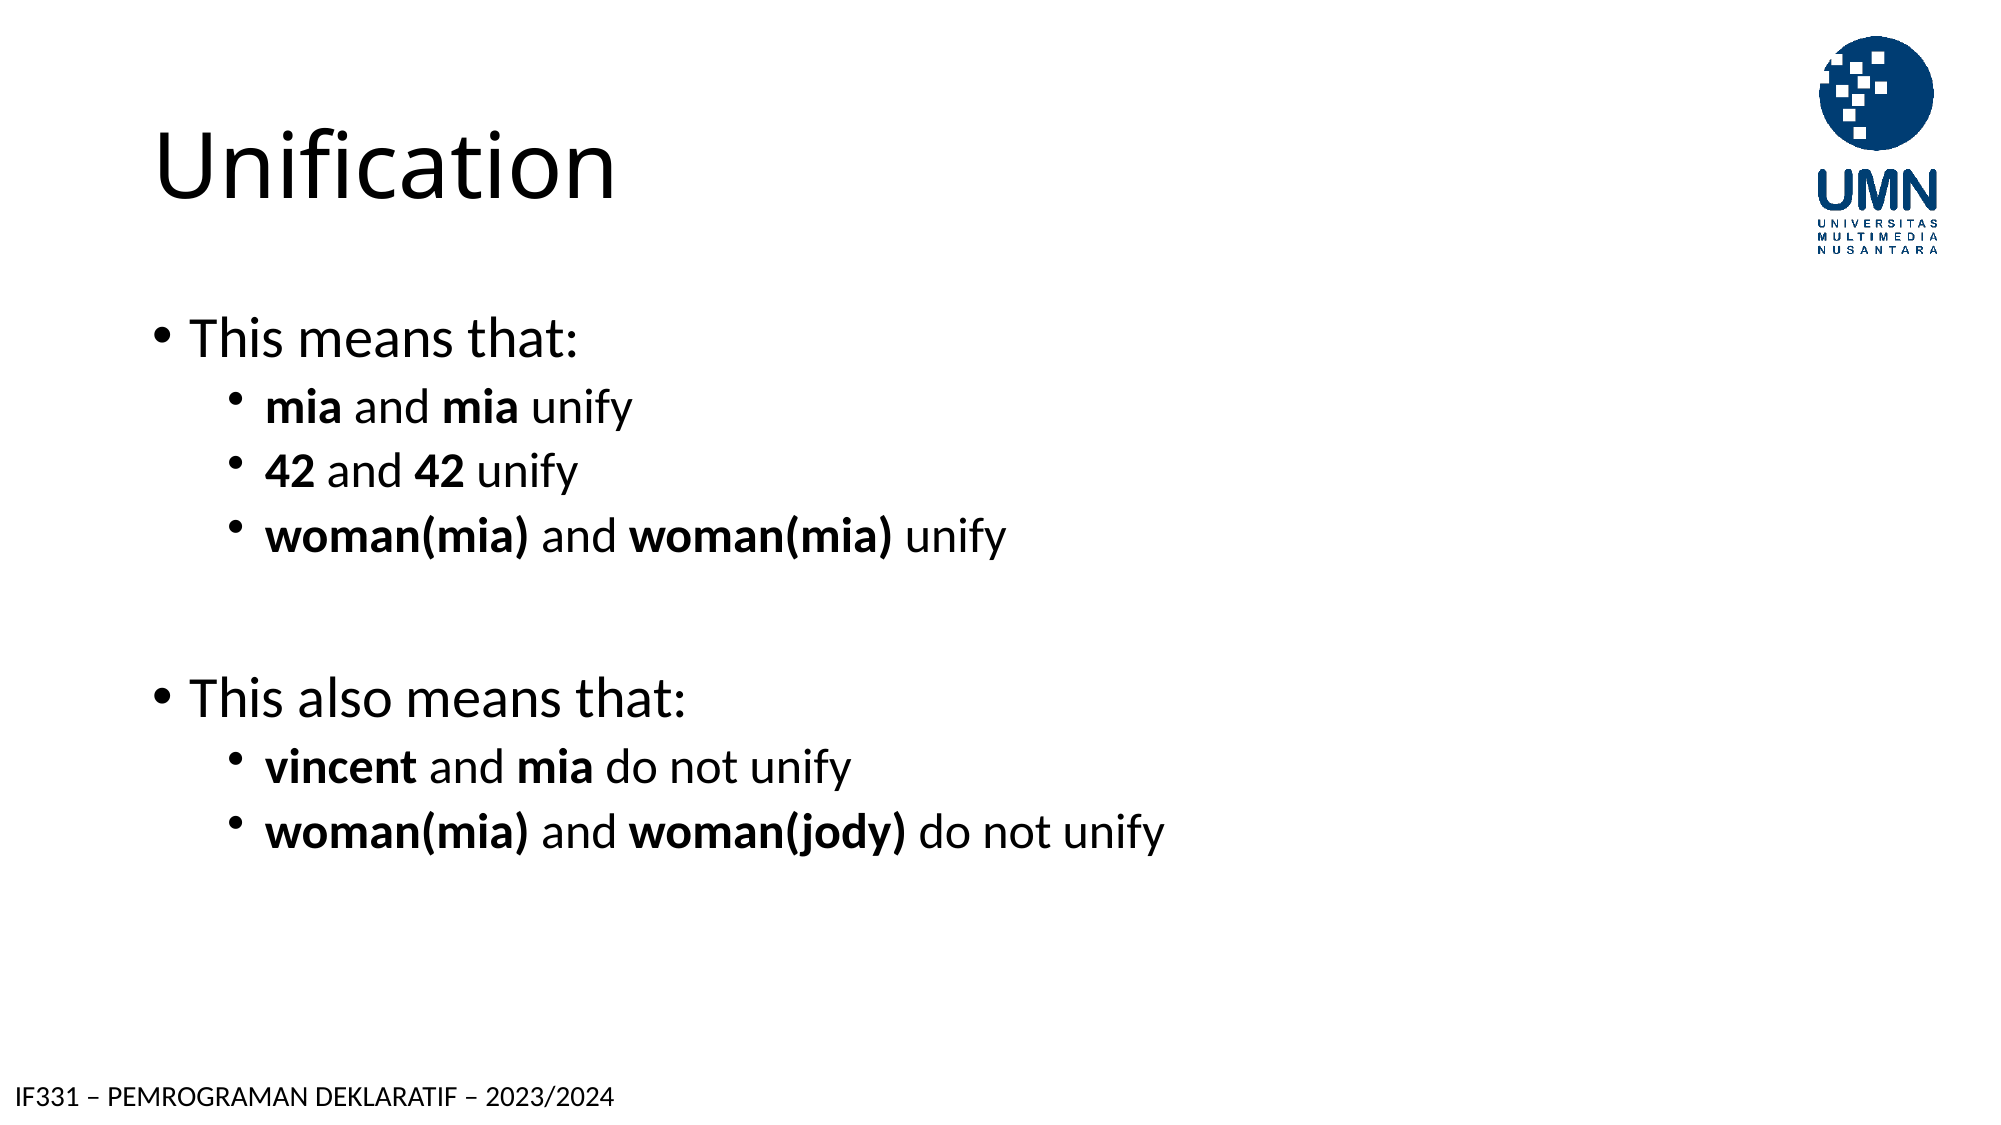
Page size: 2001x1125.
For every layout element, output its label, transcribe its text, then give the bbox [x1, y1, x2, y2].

title Unification [137, 59, 1863, 278]
list This means that: mia and mia unify 42 and 42 unify woman(mia) and woman(mia) unify This also means that: vincent and mia do not unify woman(mia) and woman(jody) do not unify [137, 299, 1863, 1014]
picture [1818, 36, 1937, 254]
text_box IF331 – PEMROGRAMAN DEKLARATIF – 2023/2024 [0, 1069, 2000, 1120]
